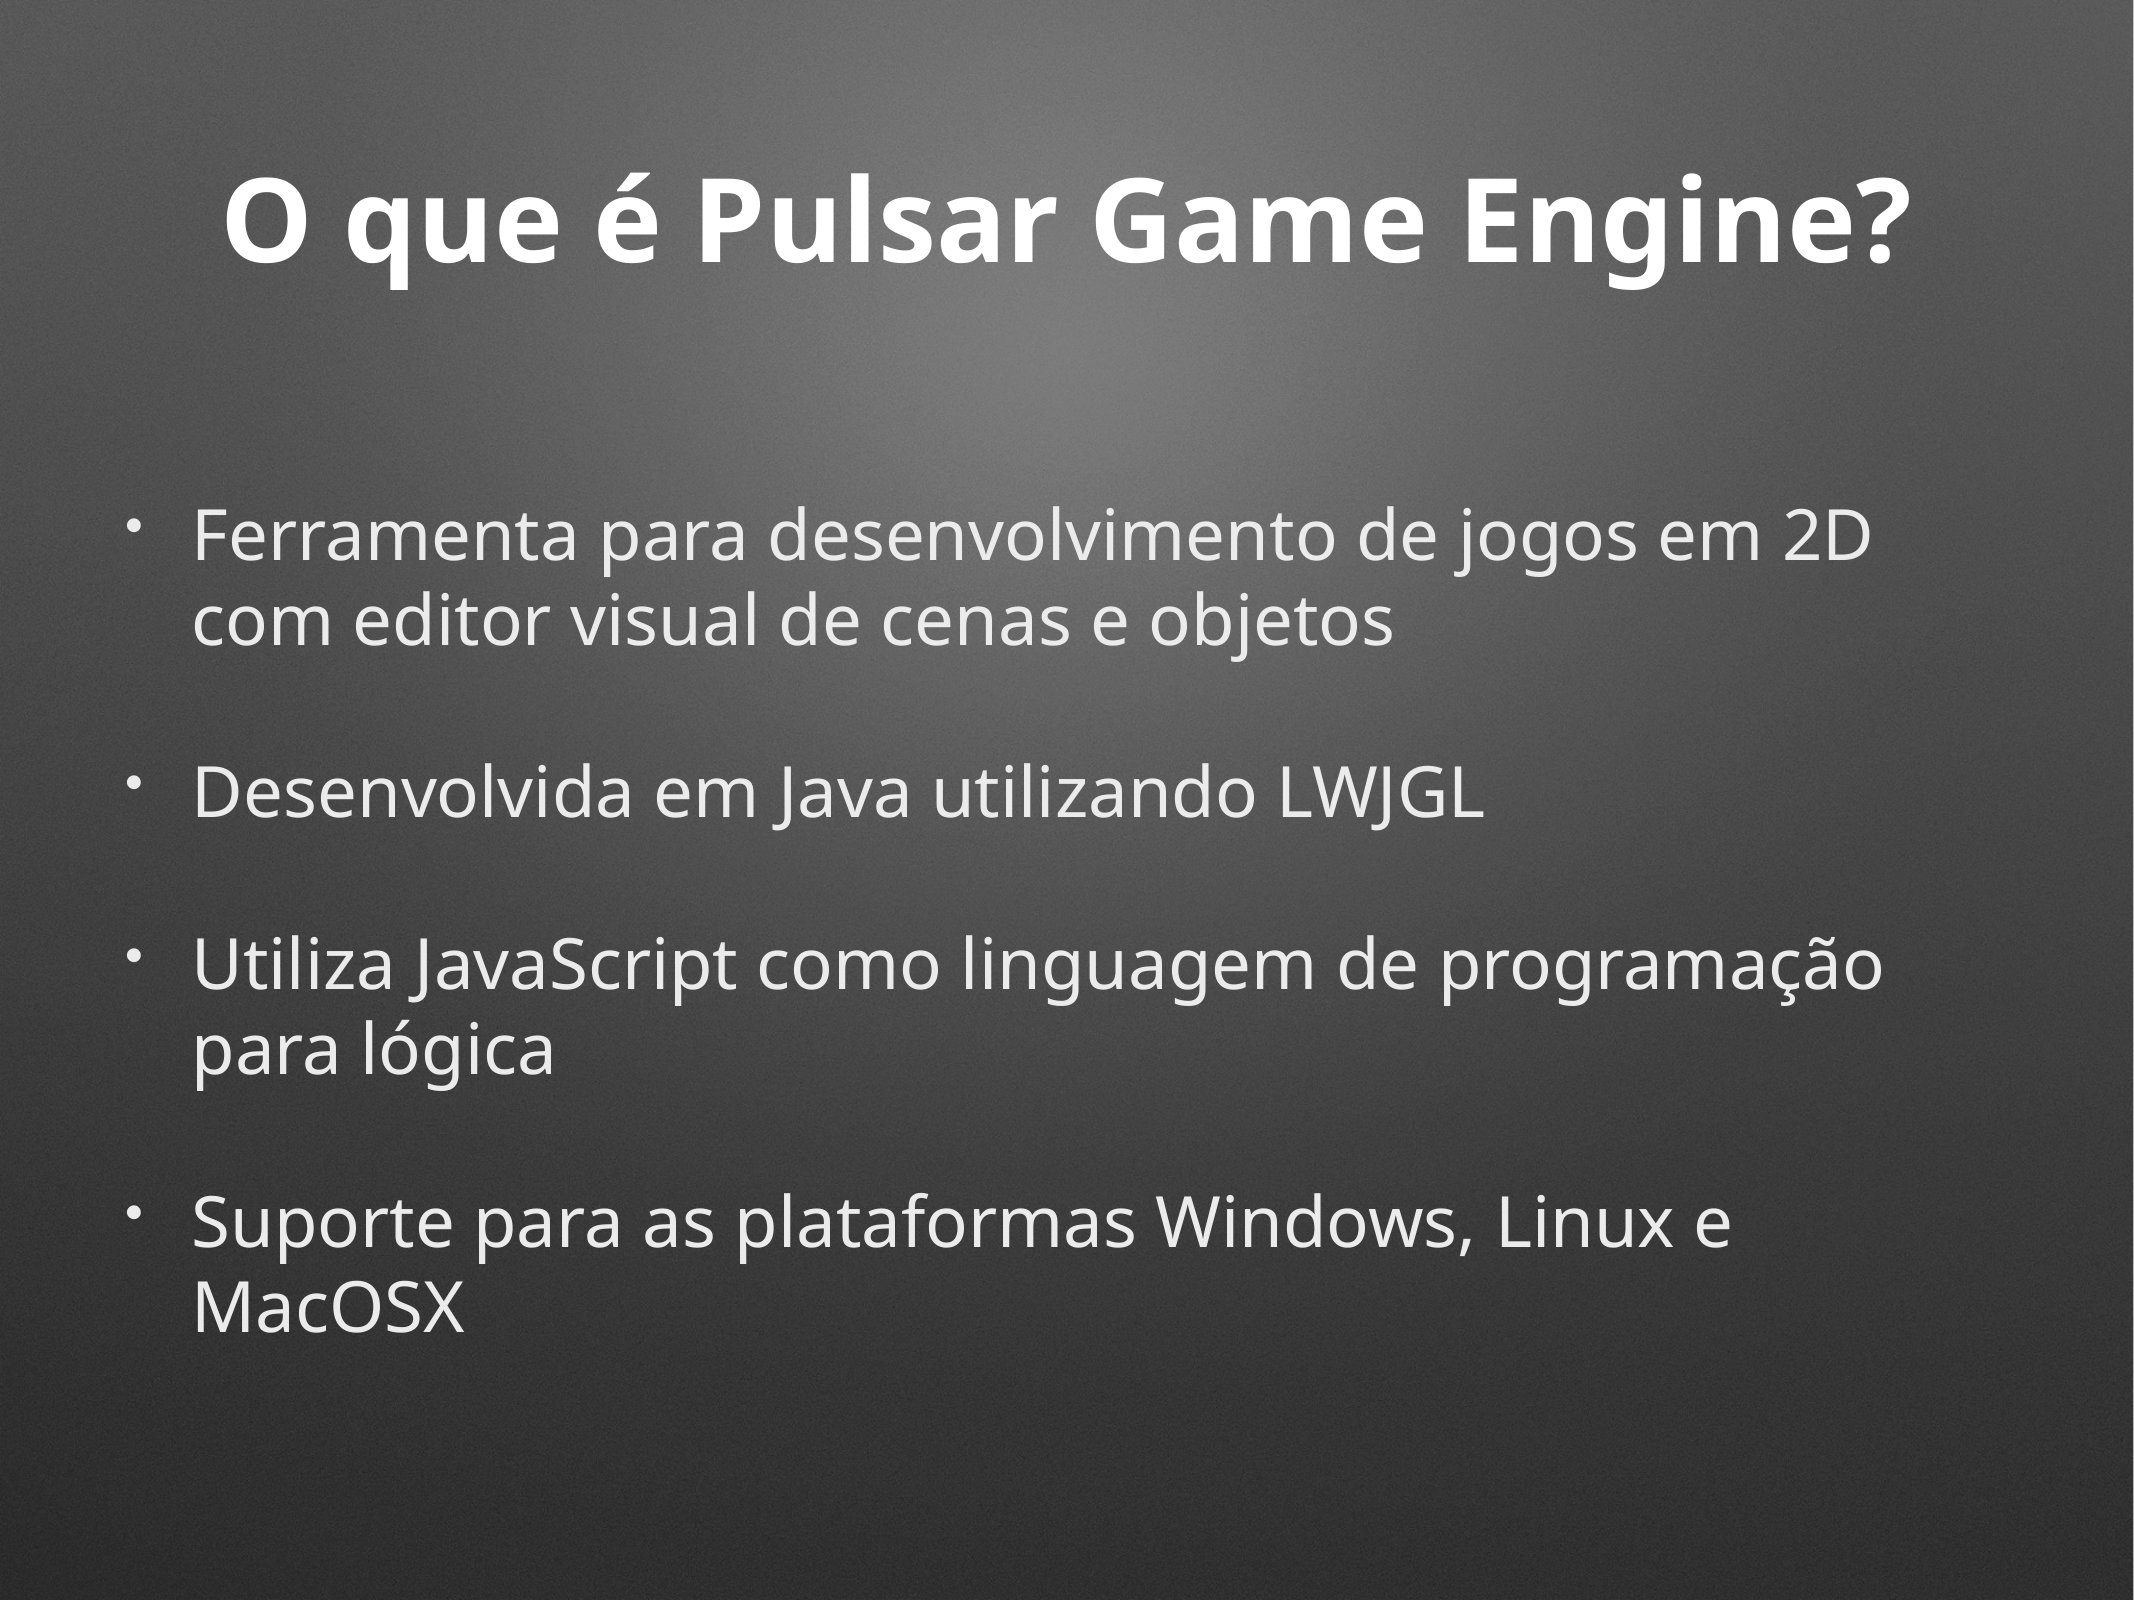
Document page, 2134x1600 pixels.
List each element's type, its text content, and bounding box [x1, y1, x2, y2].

picture [0, 0, 2134, 1600]
list Ferramenta para desenvolvimento de jogos em 2D com editor visual de cenas e objetos Desenvolvida em Java utilizando LWJGL Utiliza JavaScript como linguagem de programação para lógica Suporte para as plataformas Windows, Linux e MacOSX [124, 395, 2009, 1441]
title O que é Pulsar Game Engine? [124, 39, 2009, 393]
